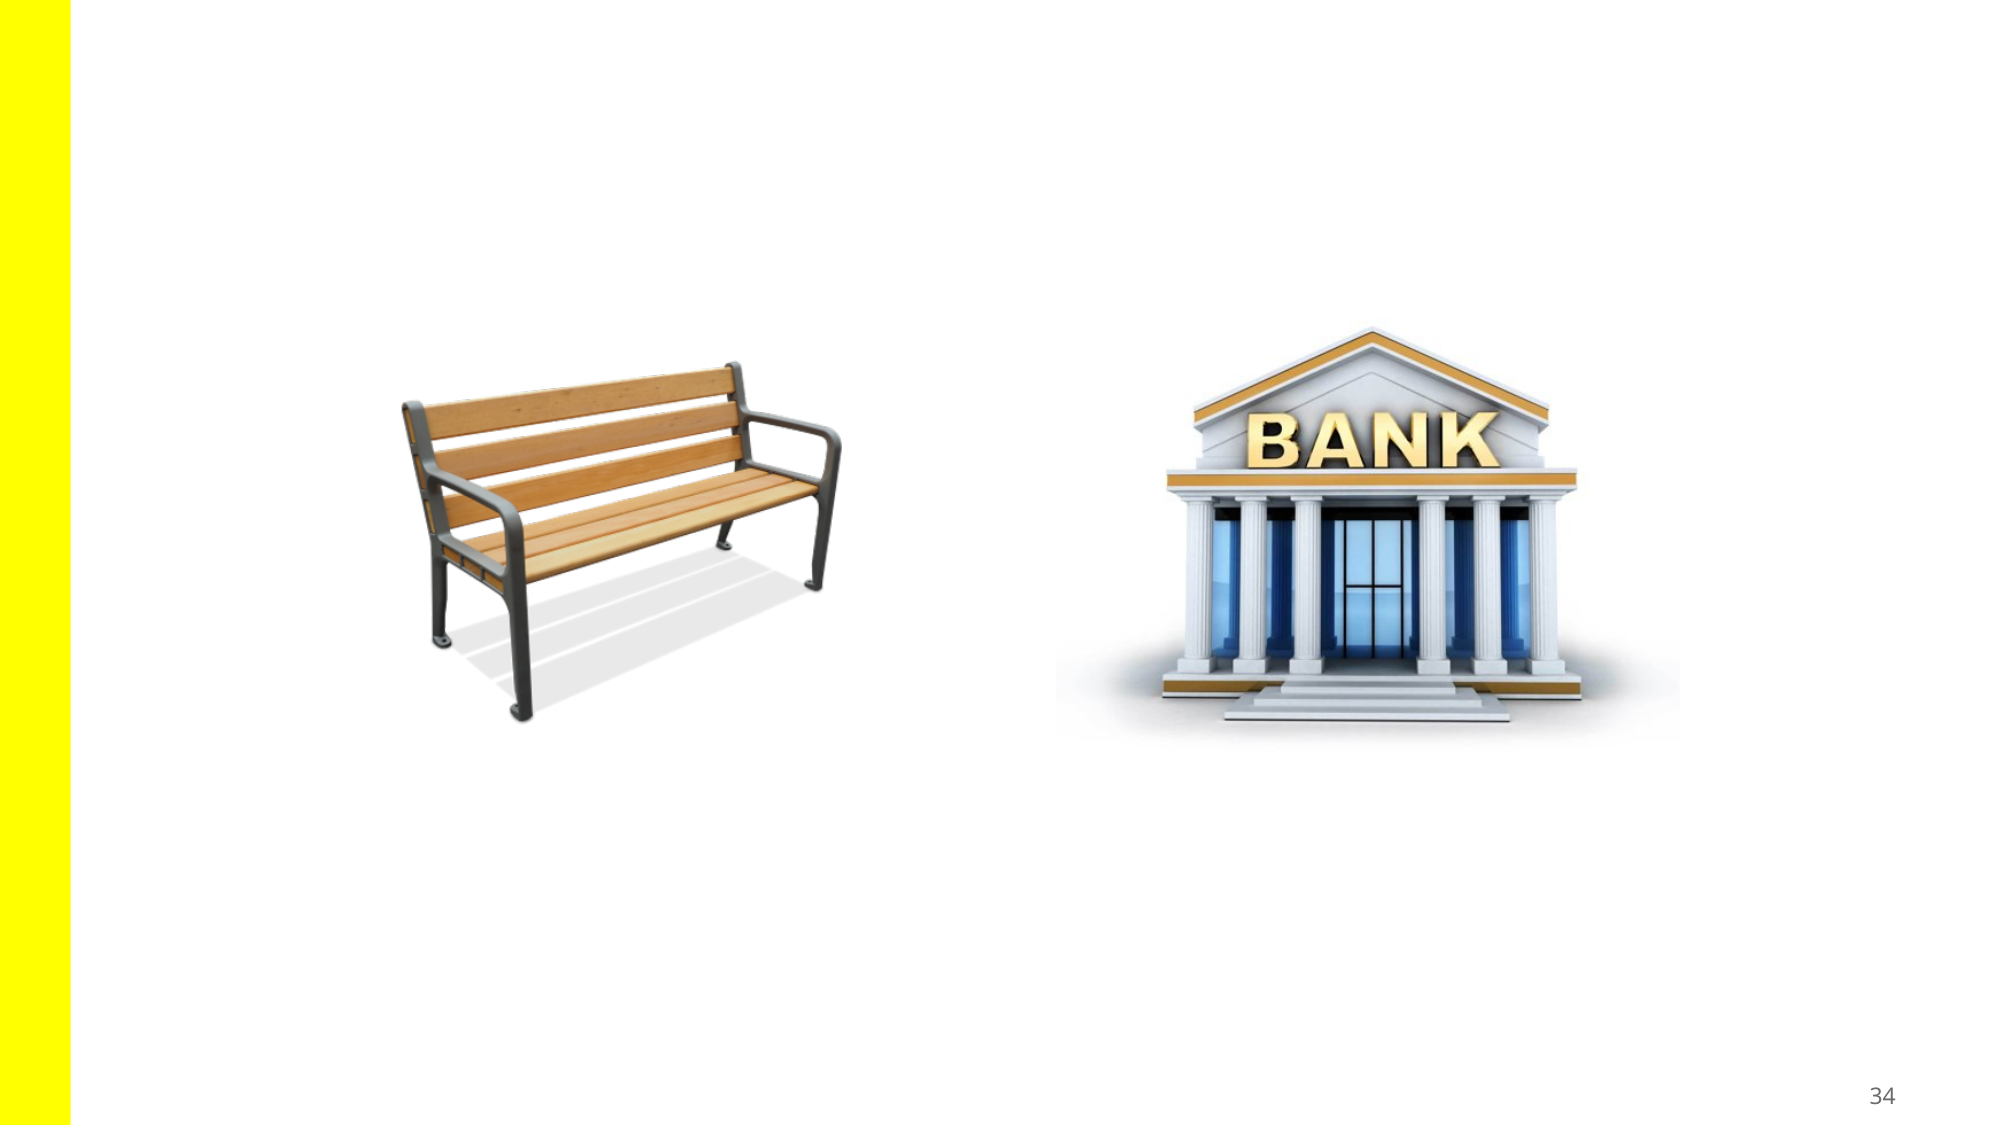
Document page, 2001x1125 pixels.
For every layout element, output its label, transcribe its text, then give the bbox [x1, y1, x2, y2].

picture [1056, 300, 1680, 768]
slide_number 34 [1753, 1075, 1905, 1120]
picture [388, 300, 858, 768]
